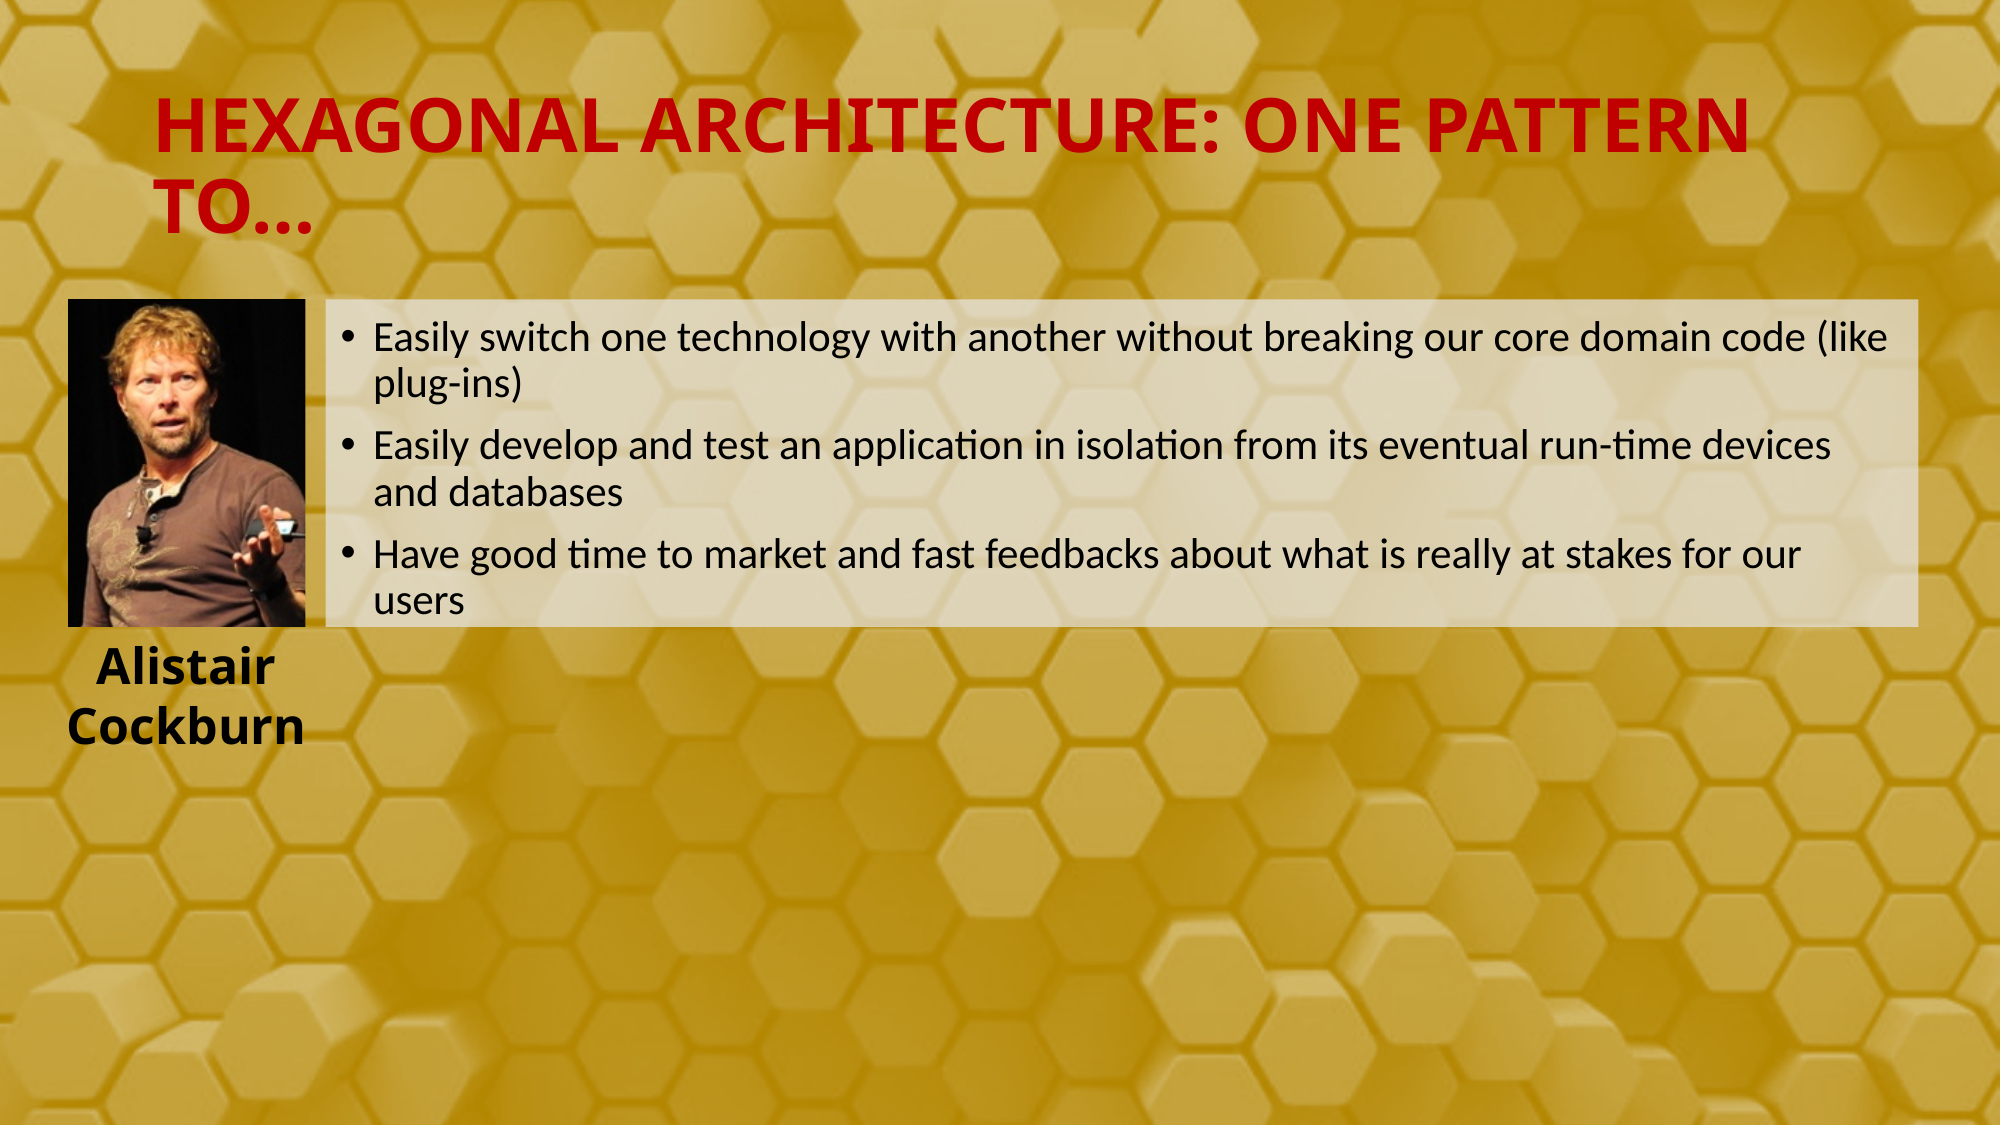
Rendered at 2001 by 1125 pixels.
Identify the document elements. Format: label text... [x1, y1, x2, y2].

list Easily switch one technology with another without breaking our core domain code (like plug-ins) Easily develop and test an application in isolation from its eventual run-time devices and databases Have good time to market and fast feedbacks about what is really at stakes for our users [329, 299, 1919, 627]
title Hexagonal Architecture: one pattern to… [137, 59, 1863, 278]
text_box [44, 299, 329, 764]
